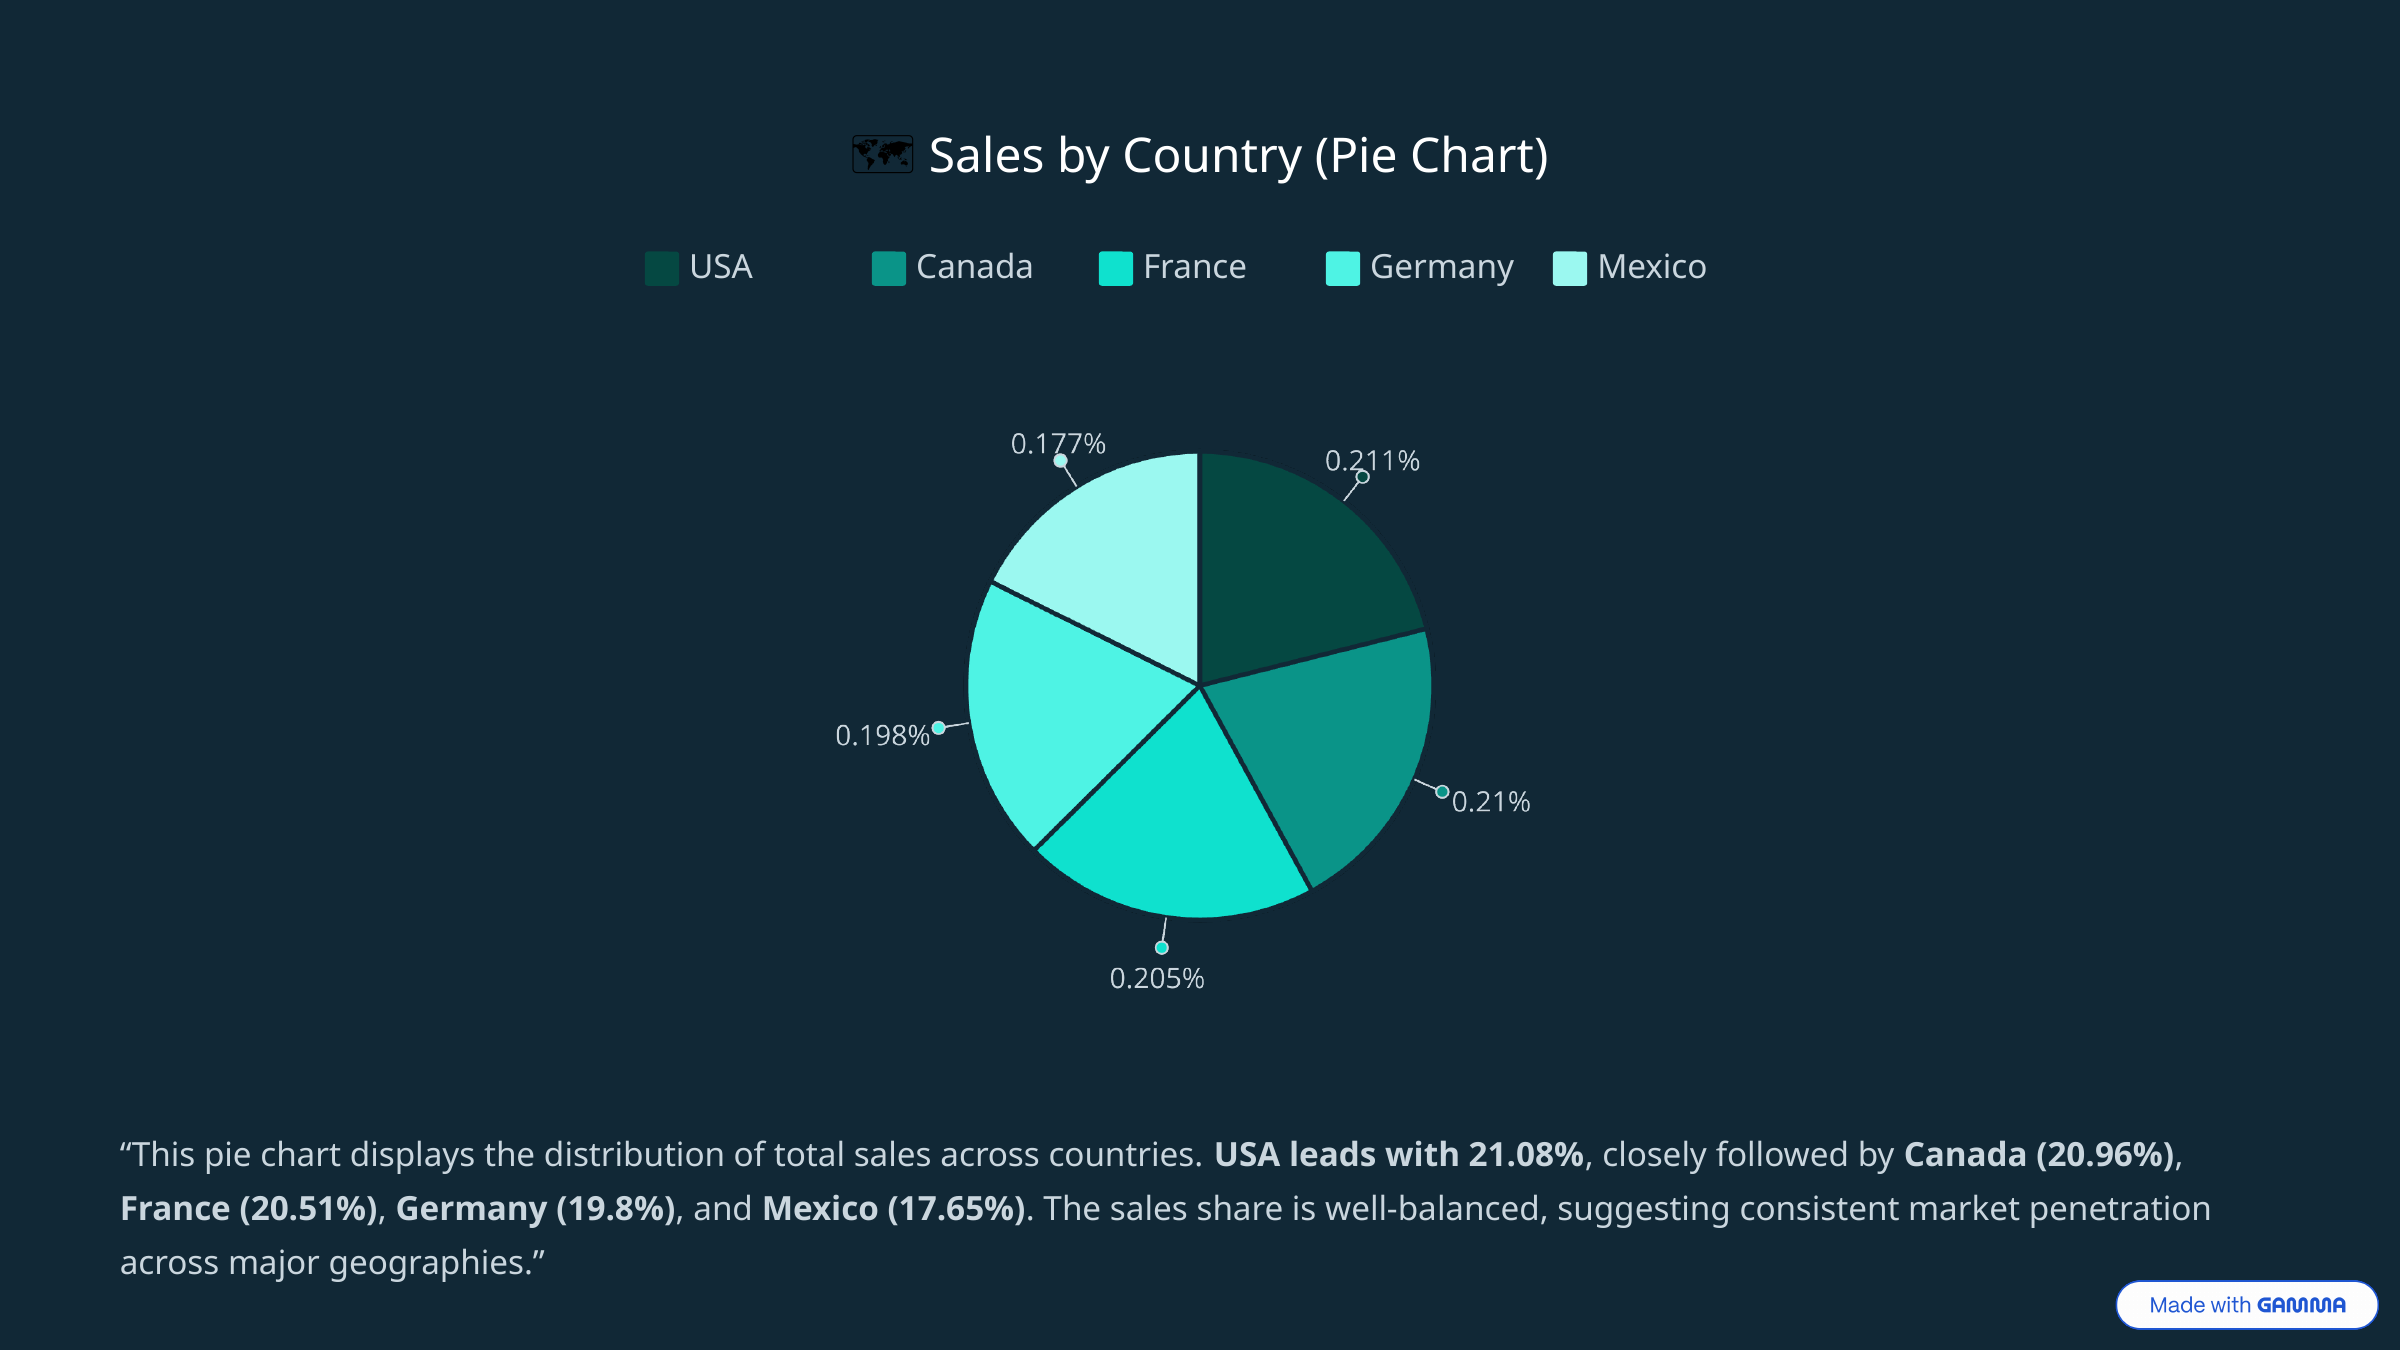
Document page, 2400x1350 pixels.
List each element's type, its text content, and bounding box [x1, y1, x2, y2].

text_box 🗺️ Sales by Country (Pie Chart) [763, 121, 1637, 183]
text_box Germany [1370, 251, 1504, 286]
text_box [1325, 251, 1361, 286]
text_box Mexico [1597, 251, 1700, 286]
text_box Canada [916, 251, 1025, 286]
picture [644, 290, 1755, 1081]
text_box [644, 251, 680, 286]
text_box “This pie chart displays the distribution of total sales across countries. USA leads with 21.08%, closely followed by Canada (20.96%), France (20.51%), Germany (19.8%), and Mexico (17.65%). The sales share is well-balanced, suggesting consistent market penetration across major geographies.” [119, 1119, 2281, 1229]
text_box [871, 251, 907, 286]
text_box [1098, 251, 1134, 286]
text_box [1552, 251, 1588, 286]
text_box USA [689, 251, 755, 286]
text_box France [1143, 251, 1239, 286]
picture [2106, 1271, 2389, 1339]
